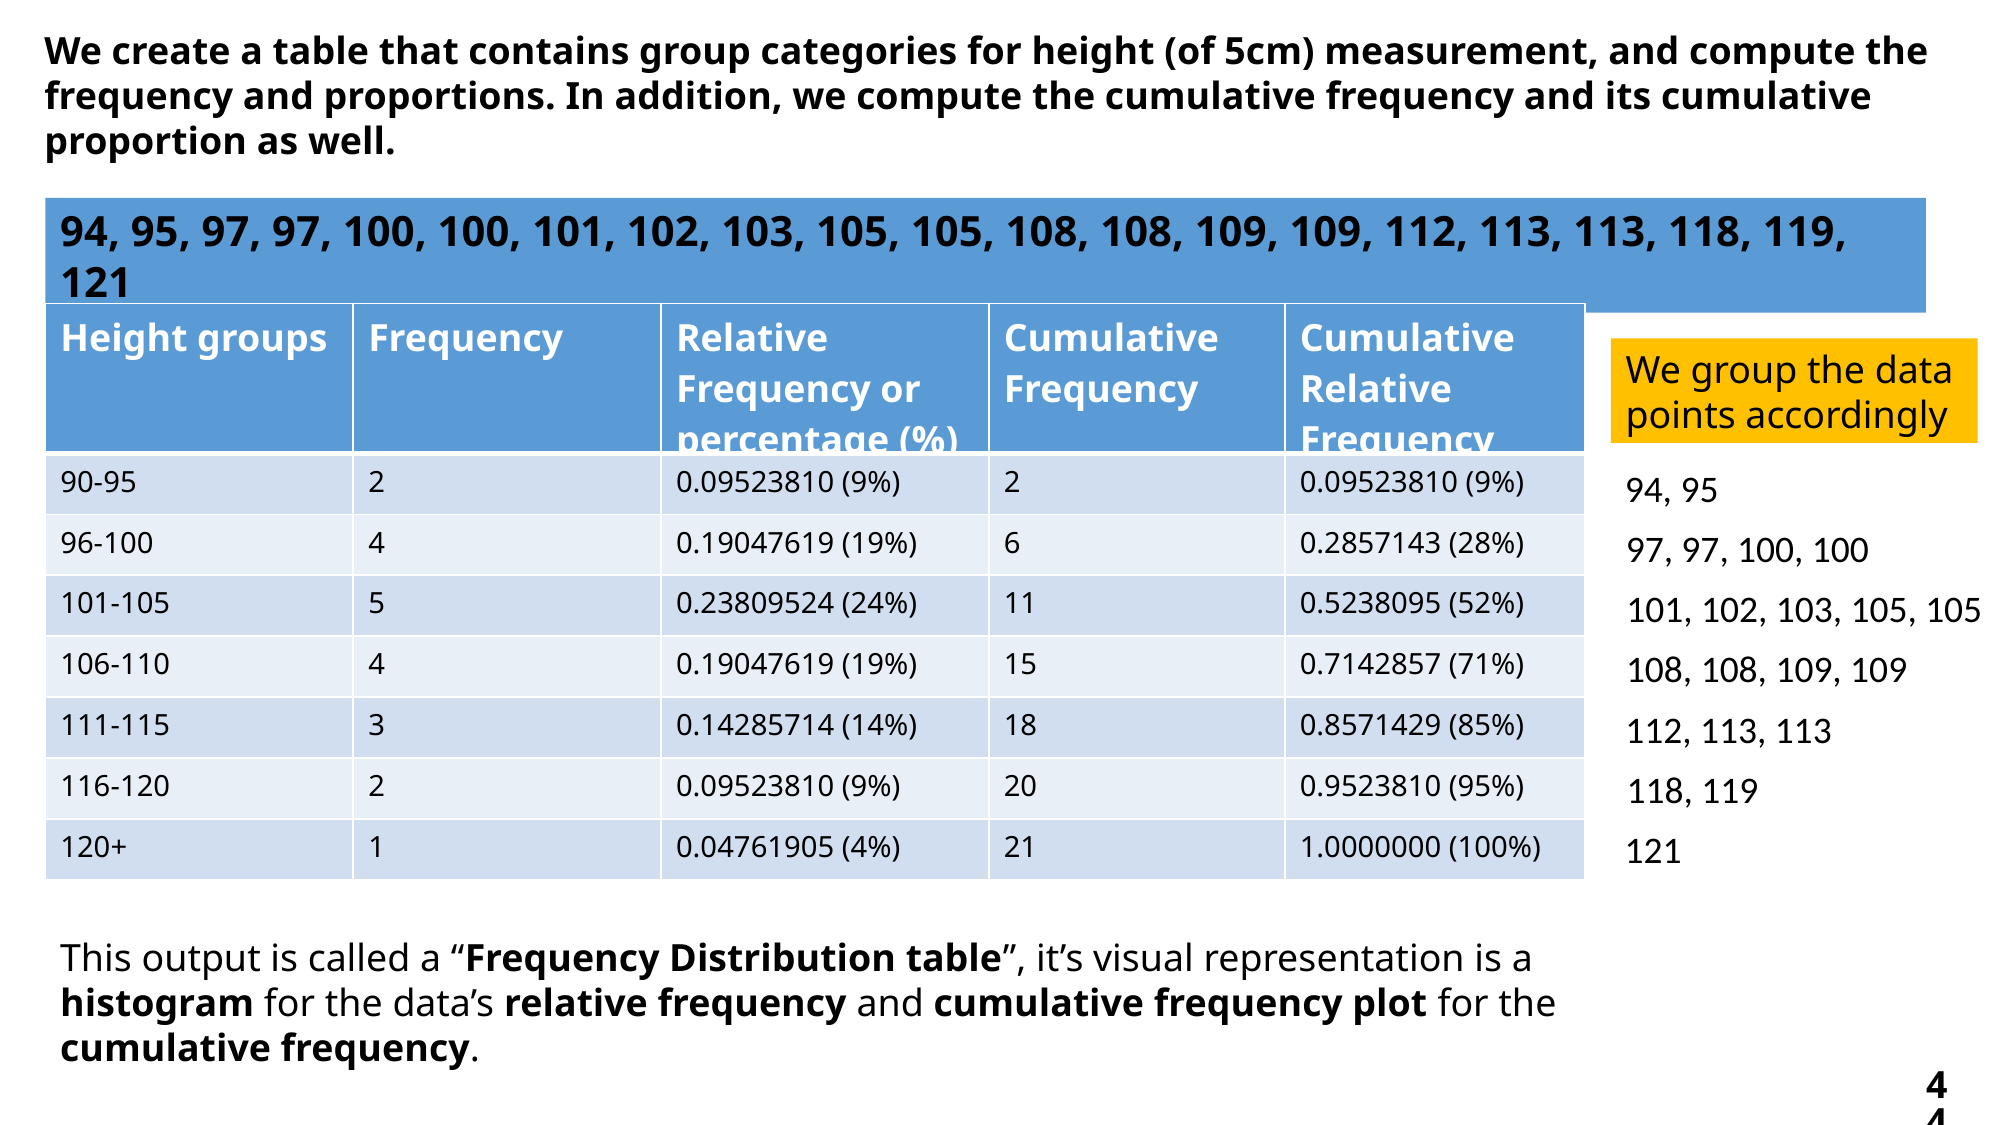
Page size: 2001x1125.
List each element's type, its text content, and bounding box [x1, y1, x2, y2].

text_box 108, 108, 109, 109 [1611, 638, 1923, 698]
table_cell 90-95 [46, 456, 352, 514]
text_box This output is called a “Frequency Distribution table”, it’s visual representation is a histogram for the data’s relative frequency and cumulative frequency plot for the cumulative frequency. [45, 926, 1585, 1077]
table_cell 116-120 [46, 759, 352, 818]
text_box 97, 97, 100, 100 [1611, 517, 1884, 577]
table_cell 4 [354, 515, 660, 574]
table_cell 0.2857143 (28%) [1286, 515, 1584, 574]
text_box We create a table that contains group categories for height (of 5cm) measurement, and compute the frequency and proportions. In addition, we compute the cumulative frequency and its cumulative proportion as well. [29, 19, 1976, 170]
table_cell 0.5238095 (52%) [1286, 576, 1584, 635]
table_cell 4 [354, 637, 660, 696]
table_cell 120+ [46, 820, 352, 879]
table_cell 5 [354, 576, 660, 635]
table_cell 6 [990, 515, 1284, 574]
text_box 101, 102, 103, 105, 105 [1611, 577, 1998, 638]
table_cell 0.23809524 (24%) [662, 576, 988, 635]
table_cell 18 [990, 698, 1284, 757]
table_cell 0.09523810 (9%) [1286, 456, 1584, 514]
table_cell 2 [990, 456, 1284, 514]
table_cell 11 [990, 576, 1284, 635]
table_cell 0.19047619 (19%) [662, 637, 988, 696]
table_cell 0.09523810 (9%) [662, 759, 988, 818]
table_cell 0.9523810 (95%) [1286, 759, 1584, 818]
text_box 112, 113, 113 [1610, 698, 1847, 759]
table_cell 2 [354, 456, 660, 514]
table_cell 20 [990, 759, 1284, 818]
table_cell 0.09523810 (9%) [662, 456, 988, 514]
text_box 118, 119 [1611, 758, 1774, 818]
table_cell 0.19047619 (19%) [662, 515, 988, 574]
text_box 44 [1911, 1051, 1983, 1122]
table_cell 0.8571429 (85%) [1286, 698, 1584, 757]
table_header Relative Frequency or percentage (%) [662, 304, 988, 451]
table_cell 21 [990, 820, 1284, 879]
table_cell 15 [990, 637, 1284, 696]
text_box 94, 95 [1609, 457, 1734, 518]
table_cell 111-115 [46, 698, 352, 757]
table_header Height groups [46, 304, 352, 451]
table_header Cumulative Relative Frequency [1286, 304, 1584, 451]
table_cell 1.0000000 (100%) [1286, 820, 1584, 879]
text_box 121 [1609, 818, 1697, 879]
table_cell 1 [354, 820, 660, 879]
table_header Frequency [354, 304, 660, 451]
table_cell 0.7142857 (71%) [1286, 637, 1584, 696]
table_cell 3 [354, 698, 660, 757]
text_box We group the data points accordingly [1610, 338, 1978, 443]
table_cell 106-110 [46, 637, 352, 696]
table_cell 0.04761905 (4%) [662, 820, 988, 879]
table_cell 0.14285714 (14%) [662, 698, 988, 757]
text_box 94, 95, 97, 97, 100, 100, 101, 102, 103, 105, 105, 108, 108, 109, 109, 112, 113, 113, 118, 119, 121 [45, 197, 1926, 313]
table_header Cumulative Frequency [990, 304, 1284, 451]
table_cell 2 [354, 759, 660, 818]
table_cell 96-100 [46, 515, 352, 574]
table_cell 101-105 [46, 576, 352, 635]
